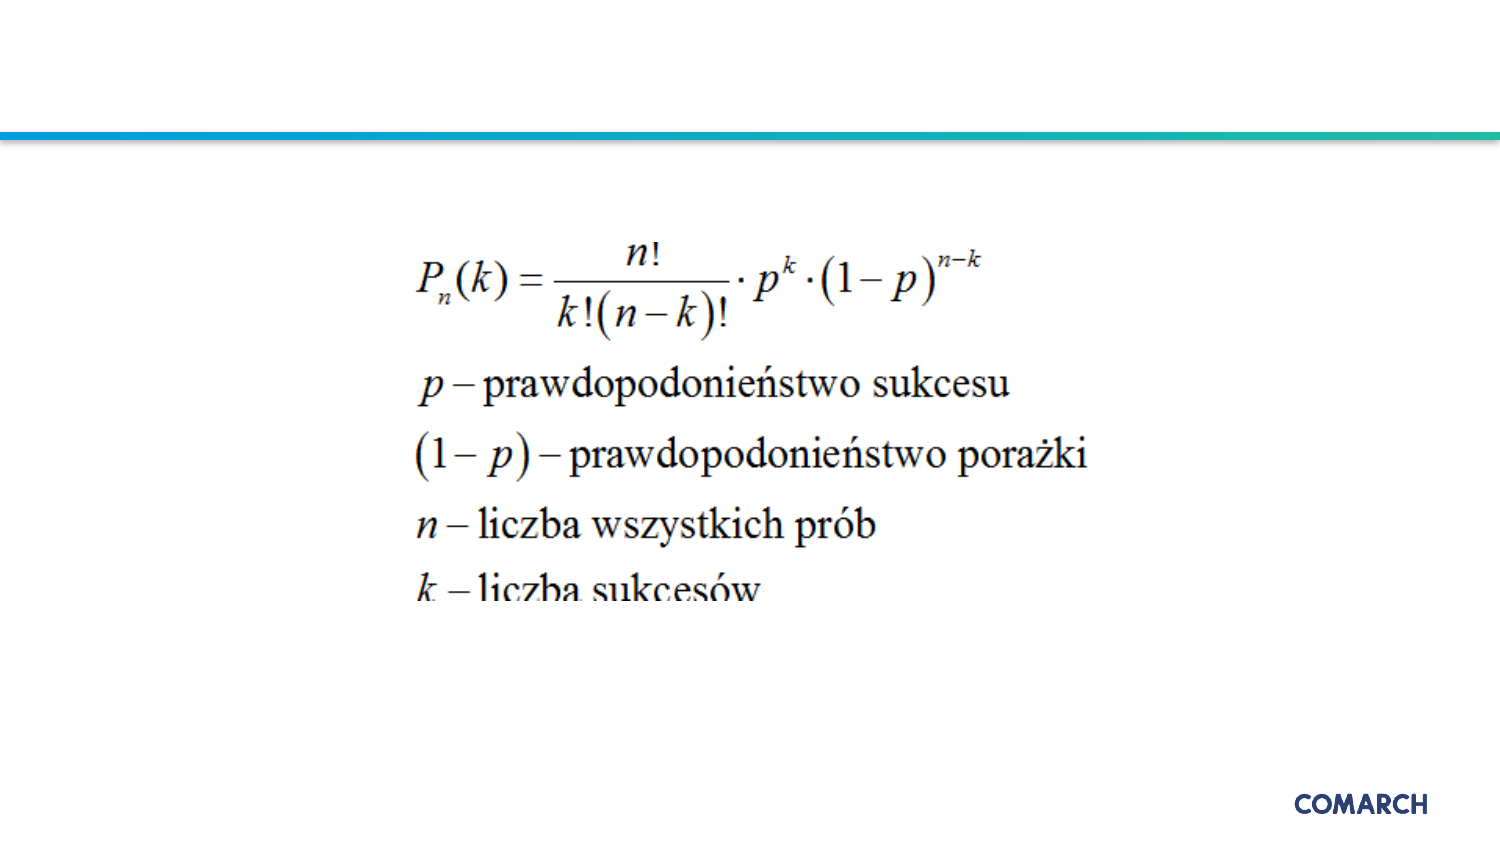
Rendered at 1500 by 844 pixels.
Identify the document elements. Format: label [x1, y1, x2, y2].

picture [407, 242, 1093, 601]
picture [1294, 793, 1427, 814]
